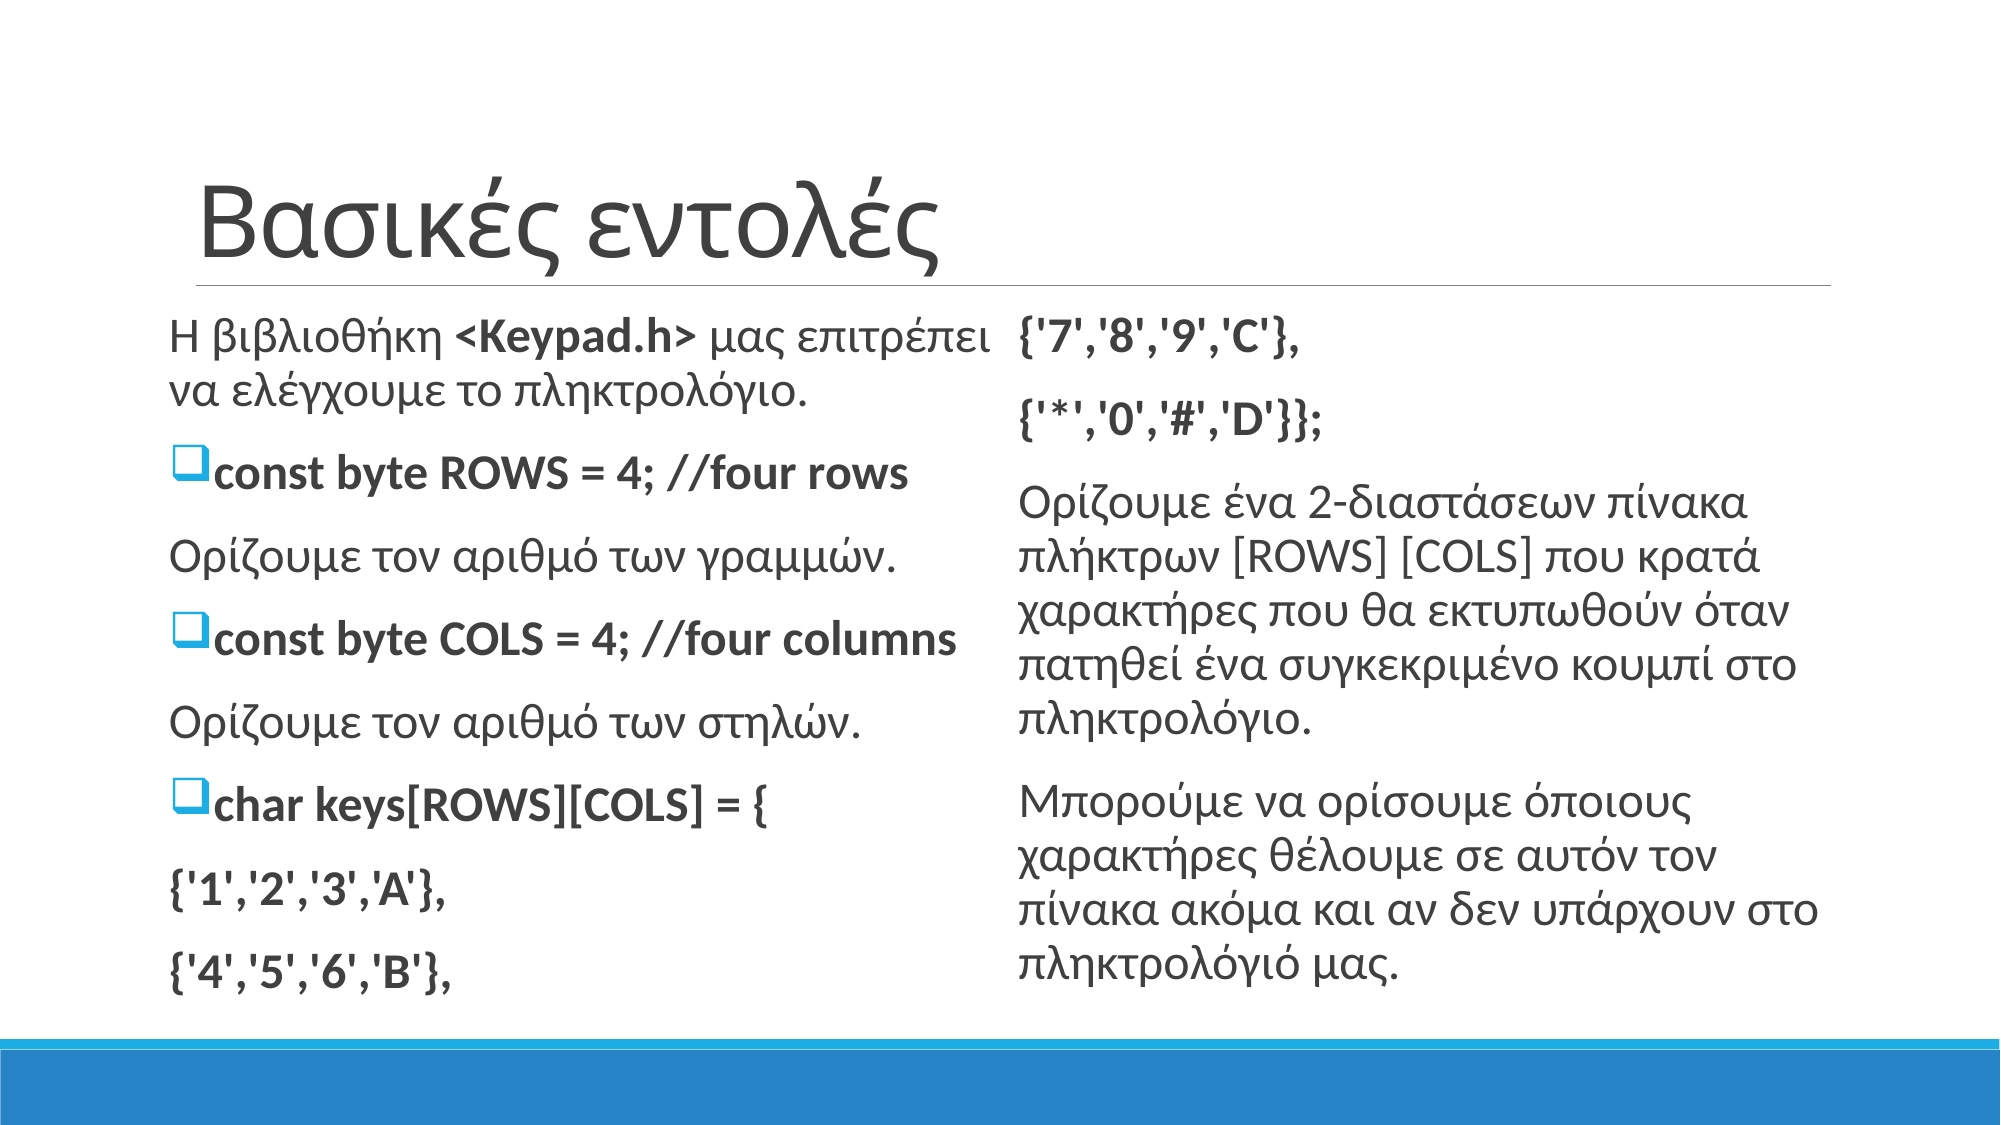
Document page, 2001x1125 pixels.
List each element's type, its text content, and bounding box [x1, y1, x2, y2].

list Η βιβλιοθήκη <Keypad.h> μας επιτρέπει να ελέγχουμε το πληκτρολόγιο. const byte ROWS = 4; //four rows Ορίζουμε τον αριθμό των γραμμών. const byte COLS = 4; //four columns Ορίζουμε τον αριθμό των στηλών. char keys[ROWS][COLS] = { {'1','2','3','A'}, {'4','5','6','B'}, {'7','8','9','C'}, {'*','0','#','D'}}; Ορίζουμε ένα 2-διαστάσεων πίνακα πλήκτρων [ROWS] [COLS] που κρατά χαρακτήρες που θα εκτυπωθούν όταν πατηθεί ένα συγκεκριμένο κουμπί στο πληκτρολόγιο. Μπορούμε να ορίσουμε όποιους χαρακτήρες θέλουμε σε αυτόν τον πίνακα ακόμα και αν δεν υπάρχουν στο πληκτρολόγιό μας. [168, 301, 1868, 1052]
title Βασικές εντολές [180, 47, 1830, 285]
